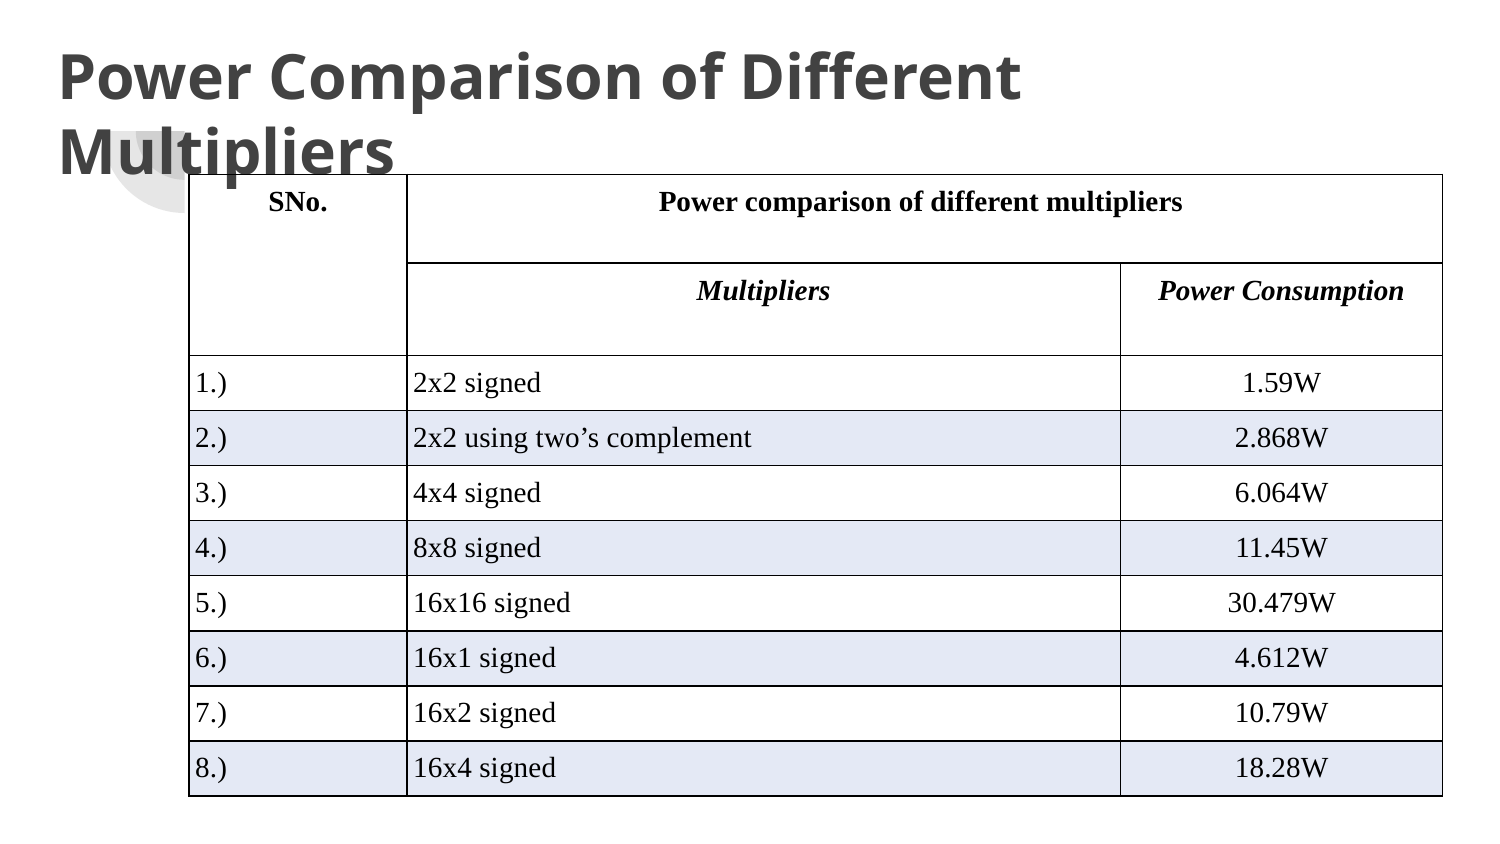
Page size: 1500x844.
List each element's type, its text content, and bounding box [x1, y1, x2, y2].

table_cell 6.064W [1121, 466, 1442, 520]
table_header Power comparison of different multipliers [408, 175, 1442, 262]
table_cell 2.) [190, 411, 406, 465]
table_cell 16x16 signed [408, 576, 1120, 630]
table_cell Multipliers [408, 264, 1120, 355]
table_cell 1.) [190, 356, 406, 410]
title Power Comparison of Different Multipliers [42, 22, 1353, 187]
table_cell 4x4 signed [408, 466, 1120, 520]
table_cell 16x1 signed [408, 632, 1120, 685]
table_cell 11.45W [1121, 521, 1442, 575]
table_cell 2.868W [1121, 411, 1442, 465]
table_cell 7.) [190, 687, 406, 740]
table_cell 6.) [190, 632, 406, 685]
table_cell 1.59W [1121, 356, 1442, 410]
table_cell 16x4 signed [408, 742, 1120, 795]
table_cell 18.28W [1121, 742, 1442, 795]
table_cell 8.) [190, 742, 406, 795]
table_header SNo. [190, 175, 406, 355]
table_cell 8x8 signed [408, 521, 1120, 575]
table_cell Power Consumption [1121, 264, 1442, 355]
table_cell 10.79W [1121, 687, 1442, 740]
table_cell 16x2 signed [408, 687, 1120, 740]
table_cell 3.) [190, 466, 406, 520]
table_cell 4.612W [1121, 632, 1442, 685]
table_cell 5.) [190, 576, 406, 630]
table_cell 2x2 signed [408, 356, 1120, 410]
table_cell 4.) [190, 521, 406, 575]
table_cell 30.479W [1121, 576, 1442, 630]
table_cell 2x2 using two’s complement [408, 411, 1120, 465]
